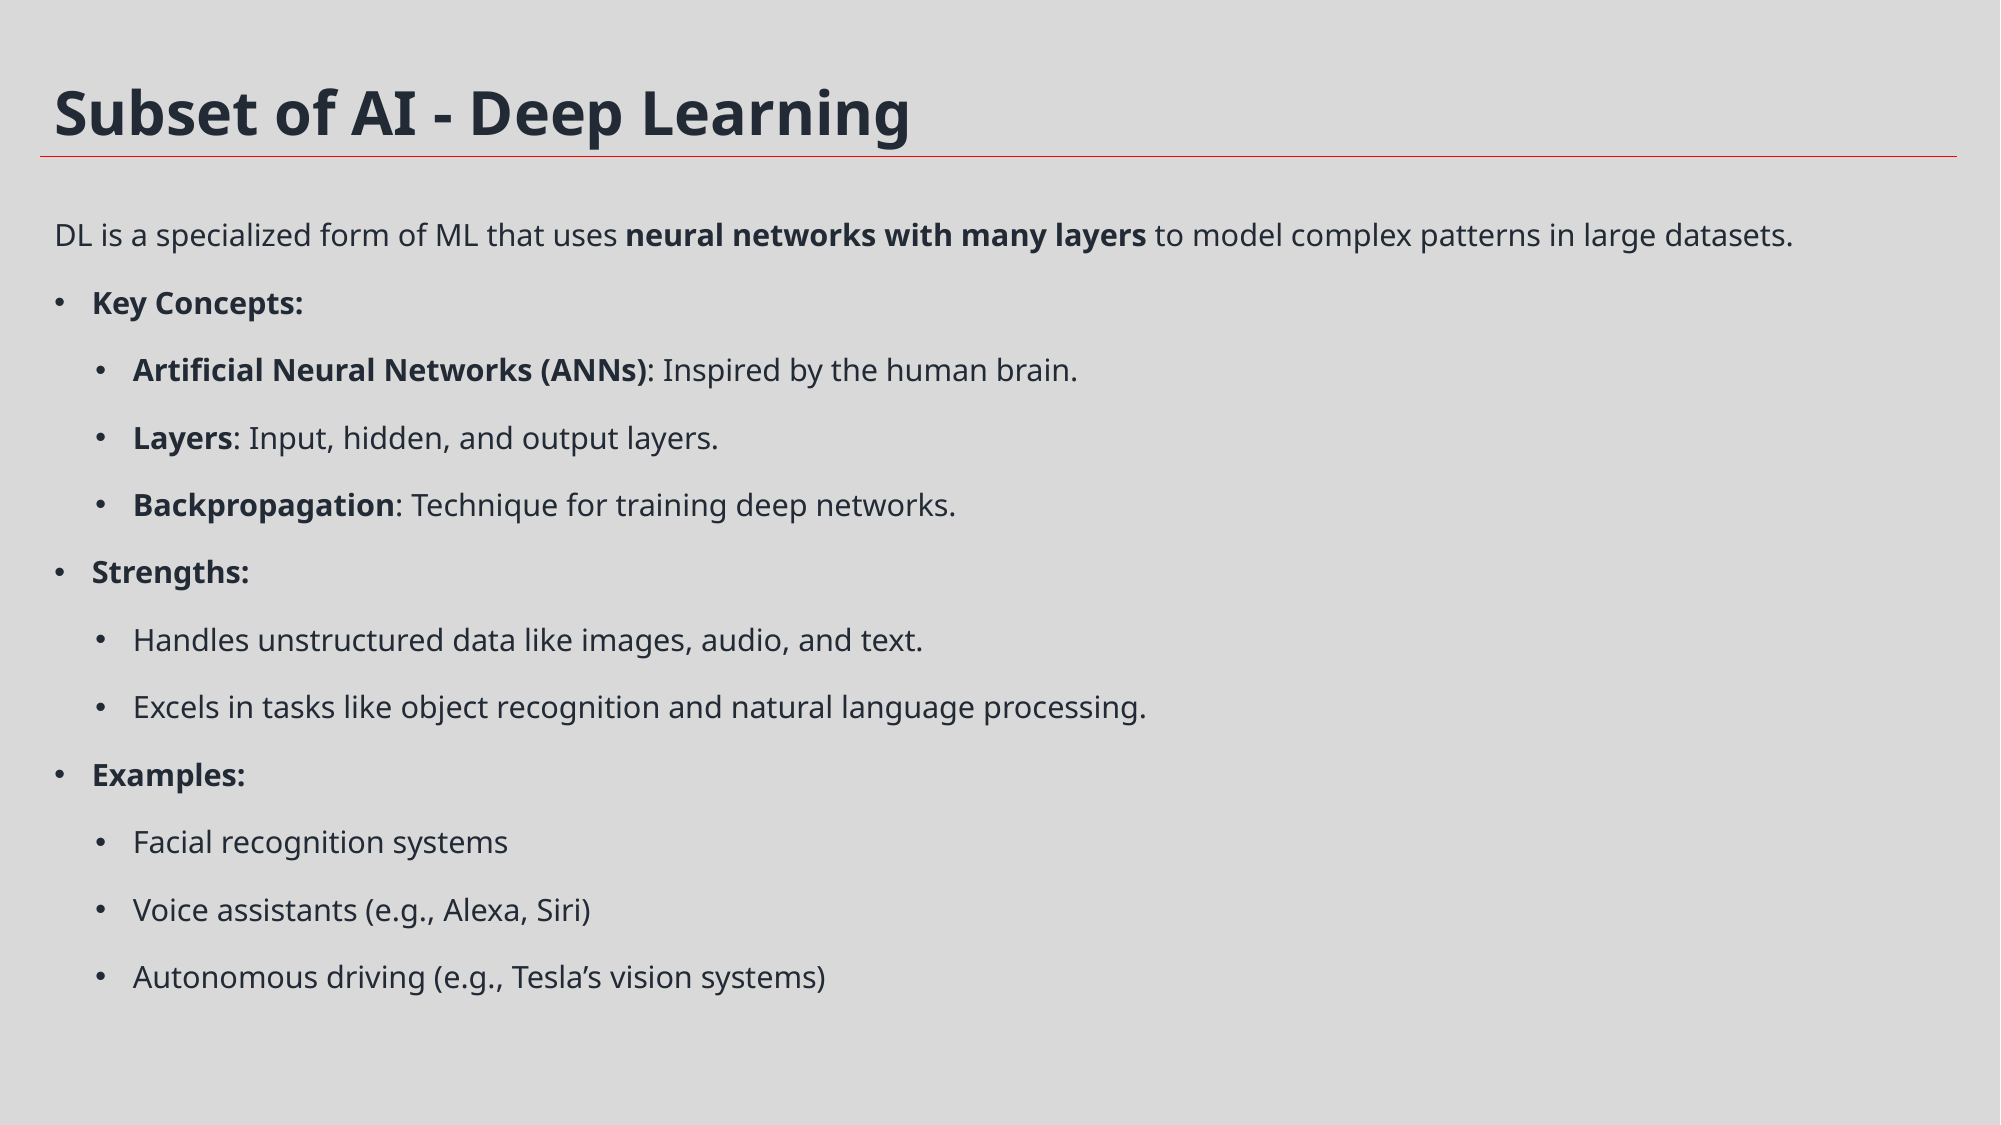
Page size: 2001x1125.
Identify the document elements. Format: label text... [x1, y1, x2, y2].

list DL is a specialized form of ML that uses neural networks with many layers to model complex patterns in large datasets. Key Concepts: Artificial Neural Networks (ANNs): Inspired by the human brain. Layers: Input, hidden, and output layers. Backpropagation: Technique for training deep networks. Strengths: Handles unstructured data like images, audio, and text. Excels in tasks like object recognition and natural language processing. Examples: Facial recognition systems Voice assistants (e.g., Alexa, Siri) Autonomous driving (e.g., Tesla’s vision systems) [39, 190, 1957, 1098]
list Subset of AI - Deep Learning [39, 43, 1957, 157]
